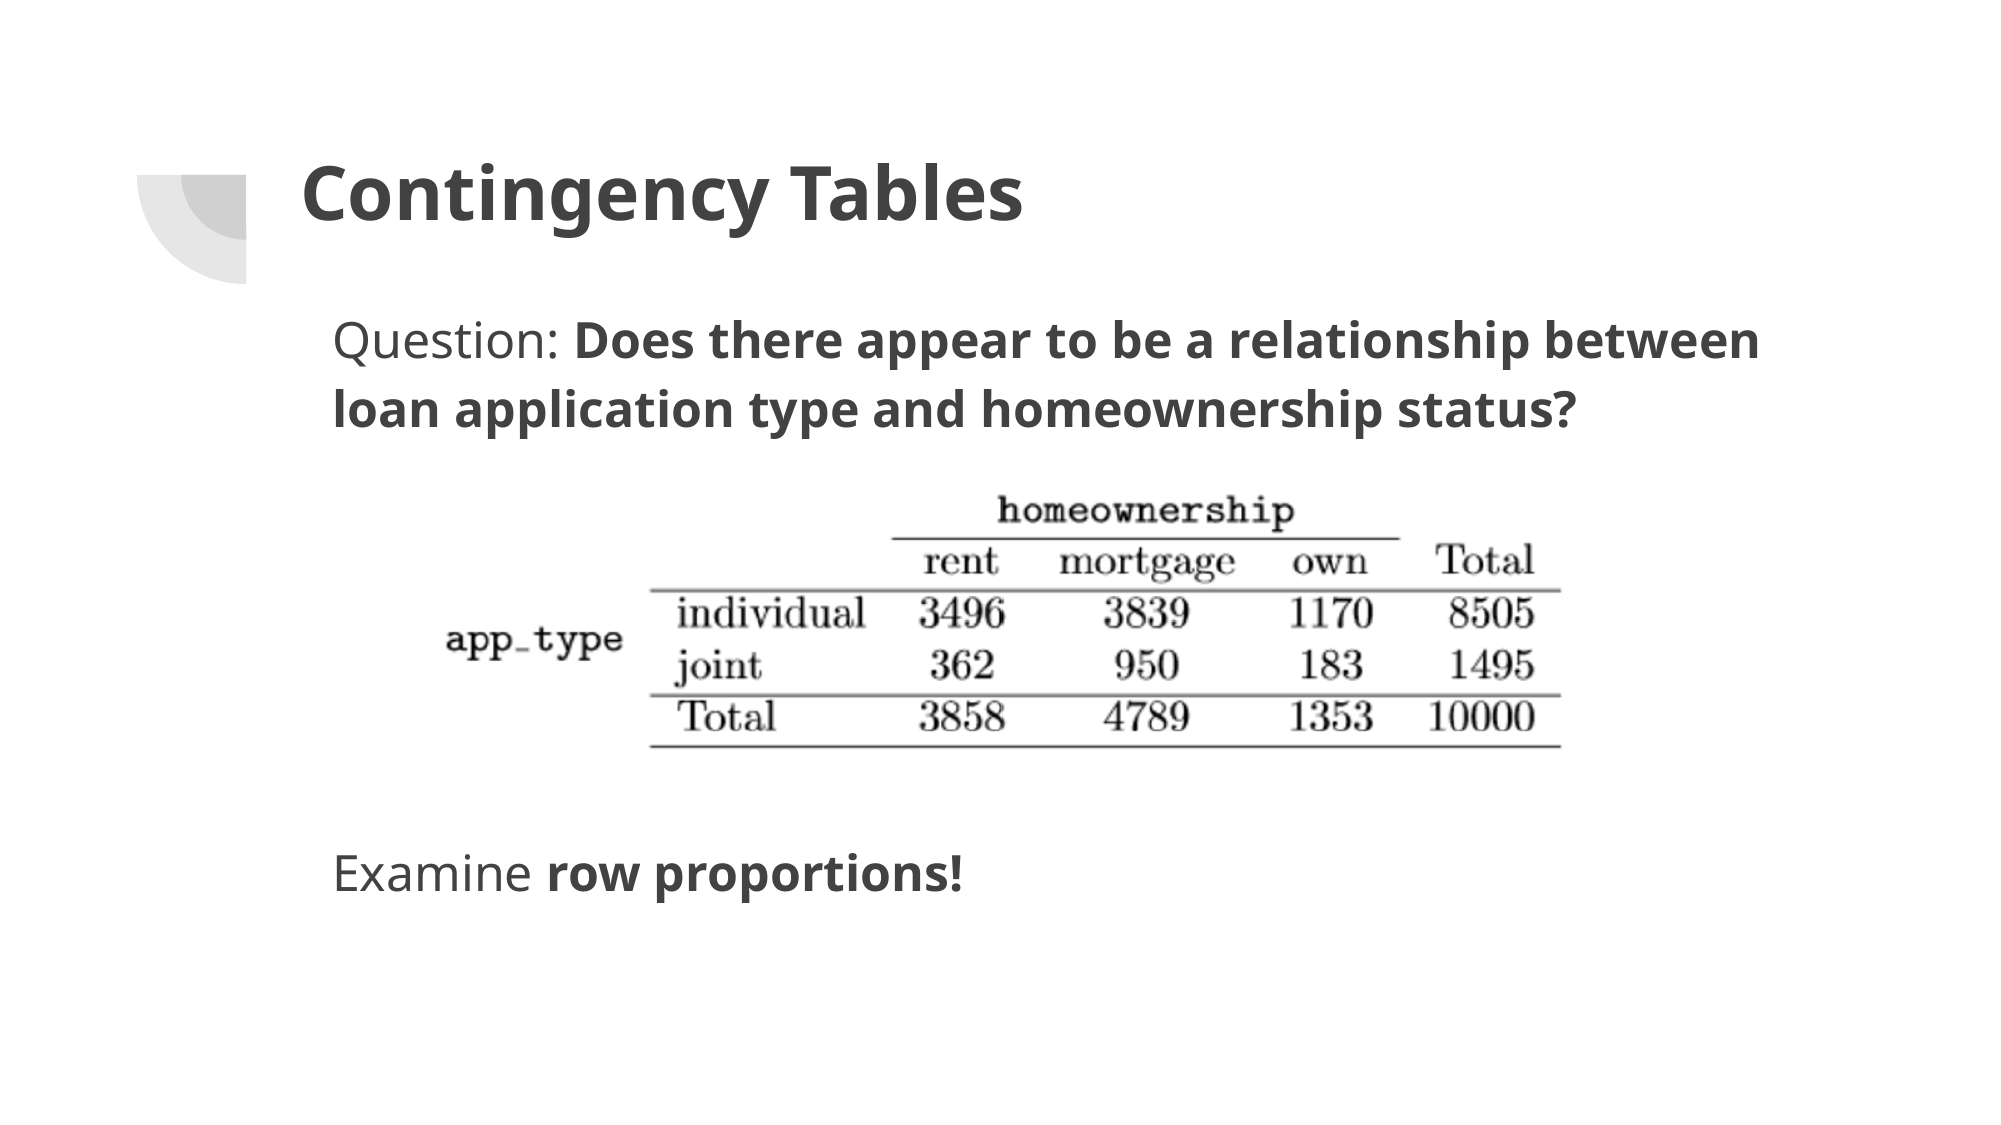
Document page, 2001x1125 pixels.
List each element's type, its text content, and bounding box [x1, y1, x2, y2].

title Contingency Tables [285, 130, 1823, 284]
list Question: Does there appear to be a relationship between loan application type and homeownership status? Examine row proportions! [285, 284, 1866, 1102]
picture [426, 477, 1574, 762]
